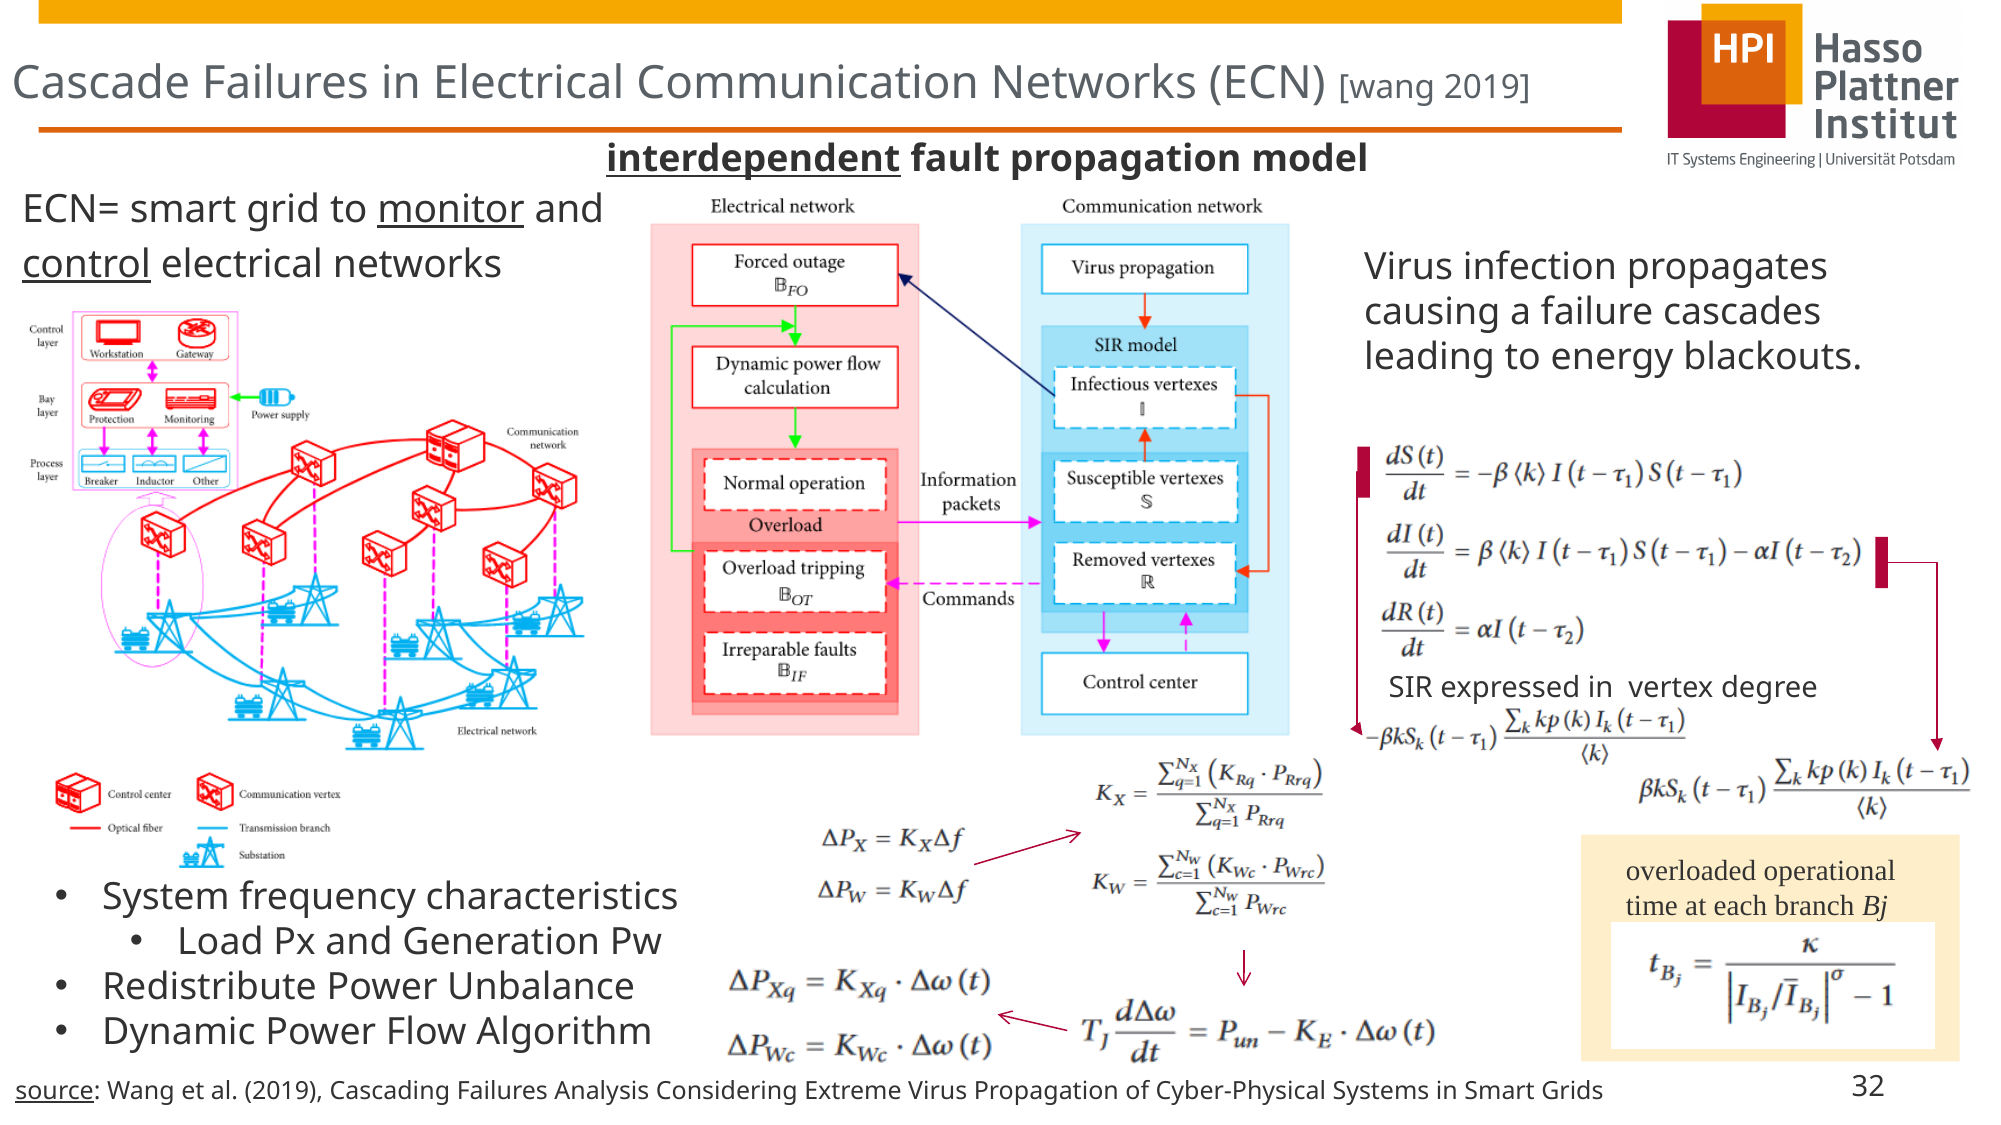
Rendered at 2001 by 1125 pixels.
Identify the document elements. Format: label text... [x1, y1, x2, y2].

text_box interdependent fault propagation model [591, 126, 1474, 187]
title Cascade Failures in Electrical Communication Networks (ECN) [wang 2019] [11, 29, 1686, 109]
picture [23, 302, 602, 875]
picture [722, 959, 998, 1070]
list ECN= smart grid to monitor and control electrical networks [22, 174, 623, 282]
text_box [997, 1014, 1068, 1031]
picture [628, 178, 1333, 924]
picture [1610, 922, 1935, 1050]
text_box SIR expressed in vertex degree [1373, 661, 1882, 711]
slide_number 32 [1834, 1064, 1961, 1107]
text_box [1874, 535, 1890, 590]
text_box overloaded operational time at each branch Bj [1611, 843, 1936, 924]
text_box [1887, 562, 1939, 752]
text_box [1579, 832, 1962, 1063]
picture [1362, 694, 1978, 834]
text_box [973, 832, 1082, 865]
picture [1664, 0, 1965, 170]
picture [1378, 435, 1869, 668]
text_box Virus infection propagates causing a failure cascades leading to energy blackouts. [1349, 234, 1898, 385]
text_box System frequency characteristics Load Px and Generation Pw Redistribute Power Unbalance Dynamic Power Flow Algorithm [40, 864, 760, 1060]
text_box source: Wang et al. (2019), Cascading Failures Analysis Considering Extreme Virus Propagation of Cyber-Physical Systems in Smart Grids [15, 1074, 1854, 1118]
text_box [1355, 445, 1372, 500]
picture [808, 817, 975, 912]
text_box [1357, 471, 1363, 736]
picture [1066, 988, 1451, 1072]
